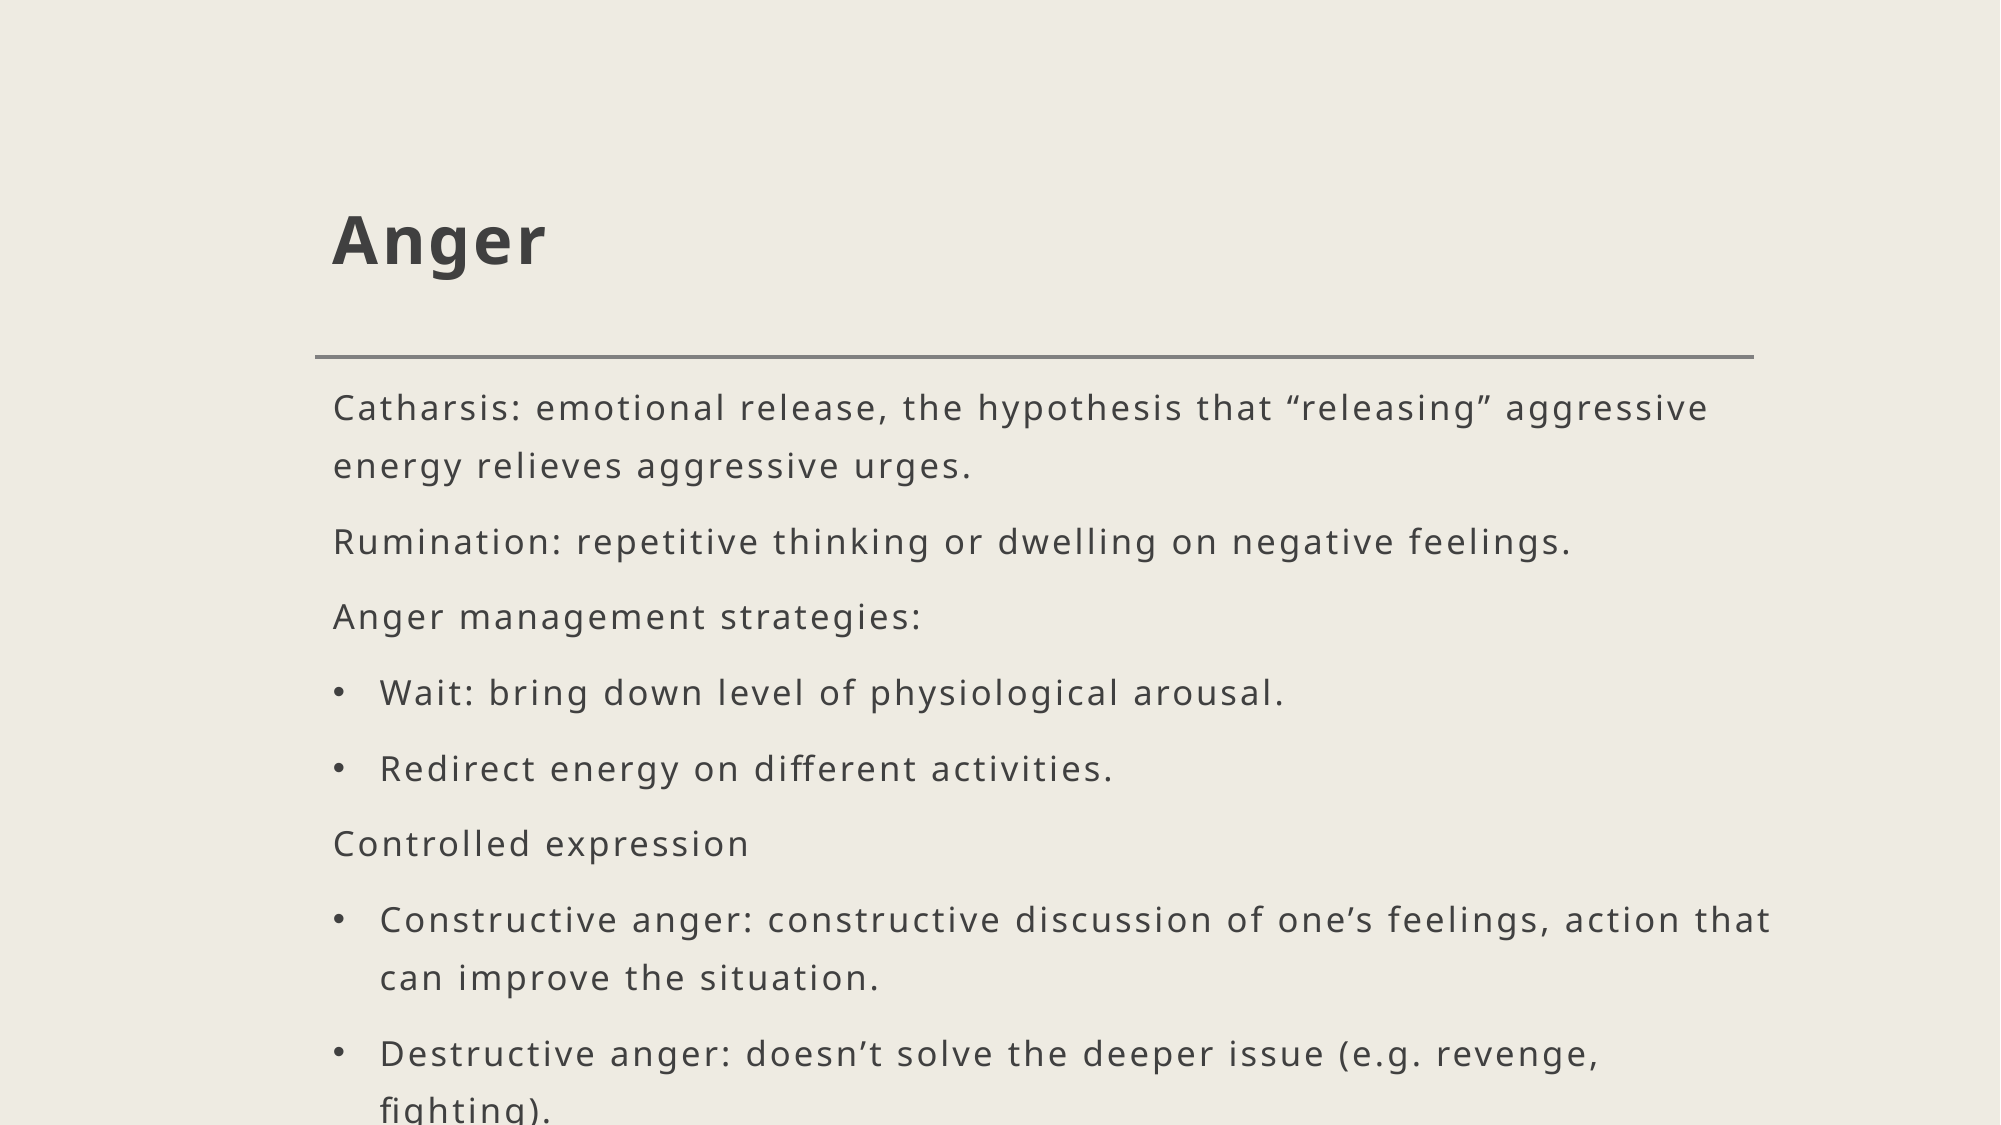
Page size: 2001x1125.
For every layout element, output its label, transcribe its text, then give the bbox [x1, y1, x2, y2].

list Catharsis: emotional release, the hypothesis that “releasing” aggressive energy relieves aggressive urges. Rumination: repetitive thinking or dwelling on negative feelings. Anger management strategies: Wait: bring down level of physiological arousal. Redirect energy on different activities. Controlled expression Constructive anger: constructive discussion of one’s feelings, action that can improve the situation. Destructive anger: doesn’t solve the deeper issue (e.g. revenge, fighting). [315, 351, 1795, 1125]
title Anger [315, 72, 1754, 294]
